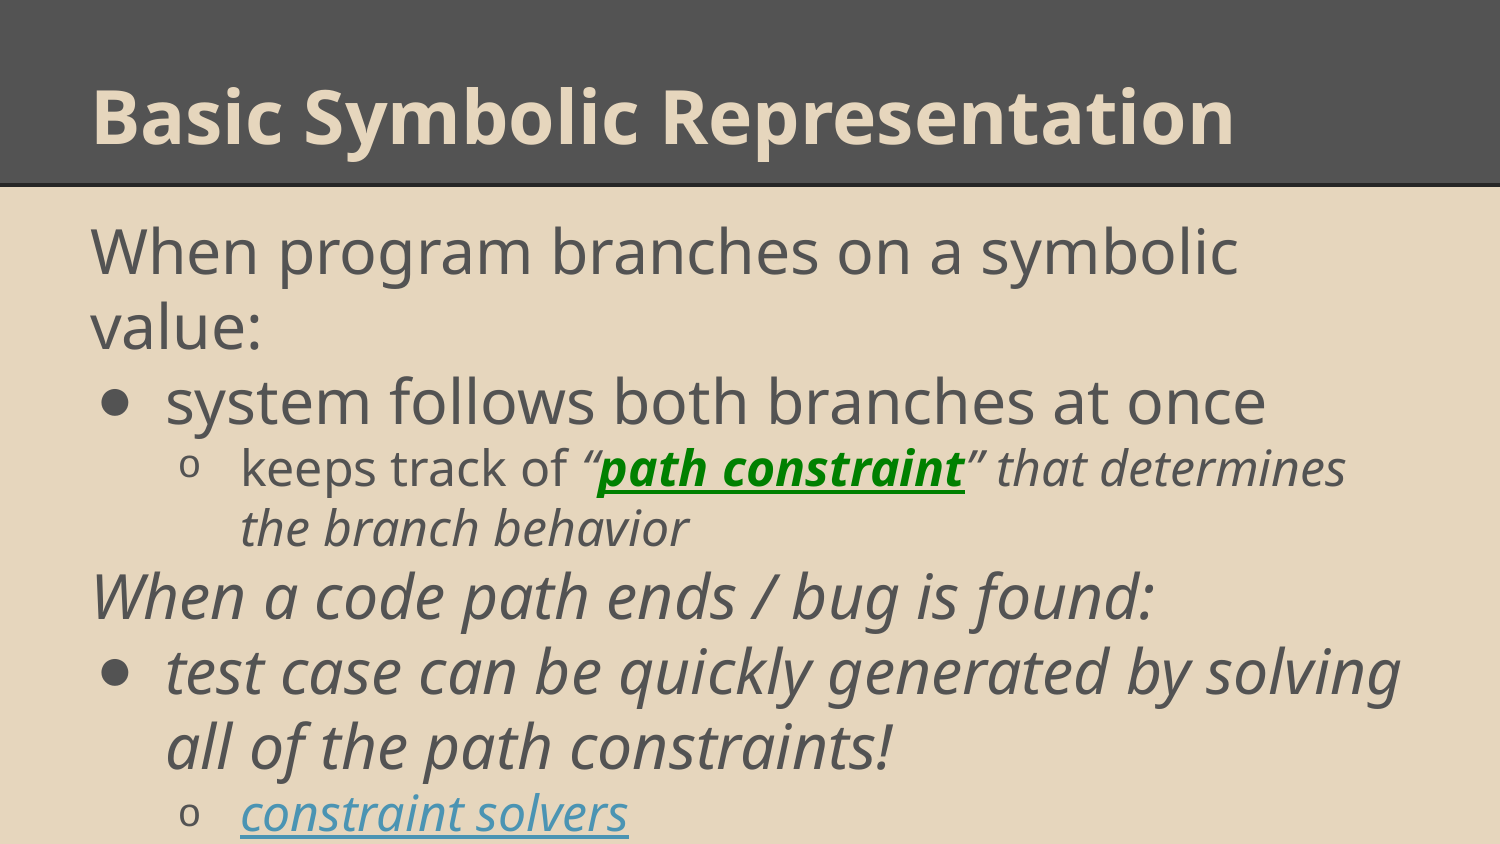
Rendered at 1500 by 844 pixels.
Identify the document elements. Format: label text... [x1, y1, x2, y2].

list When program branches on a symbolic value: system follows both branches at once keeps track of “path constraint” that determines the branch behavior When a code path ends / bug is found: test case can be quickly generated by solving all of the path constraints! constraint solvers [75, 196, 1425, 808]
title Basic Symbolic Representation [75, 33, 1425, 175]
